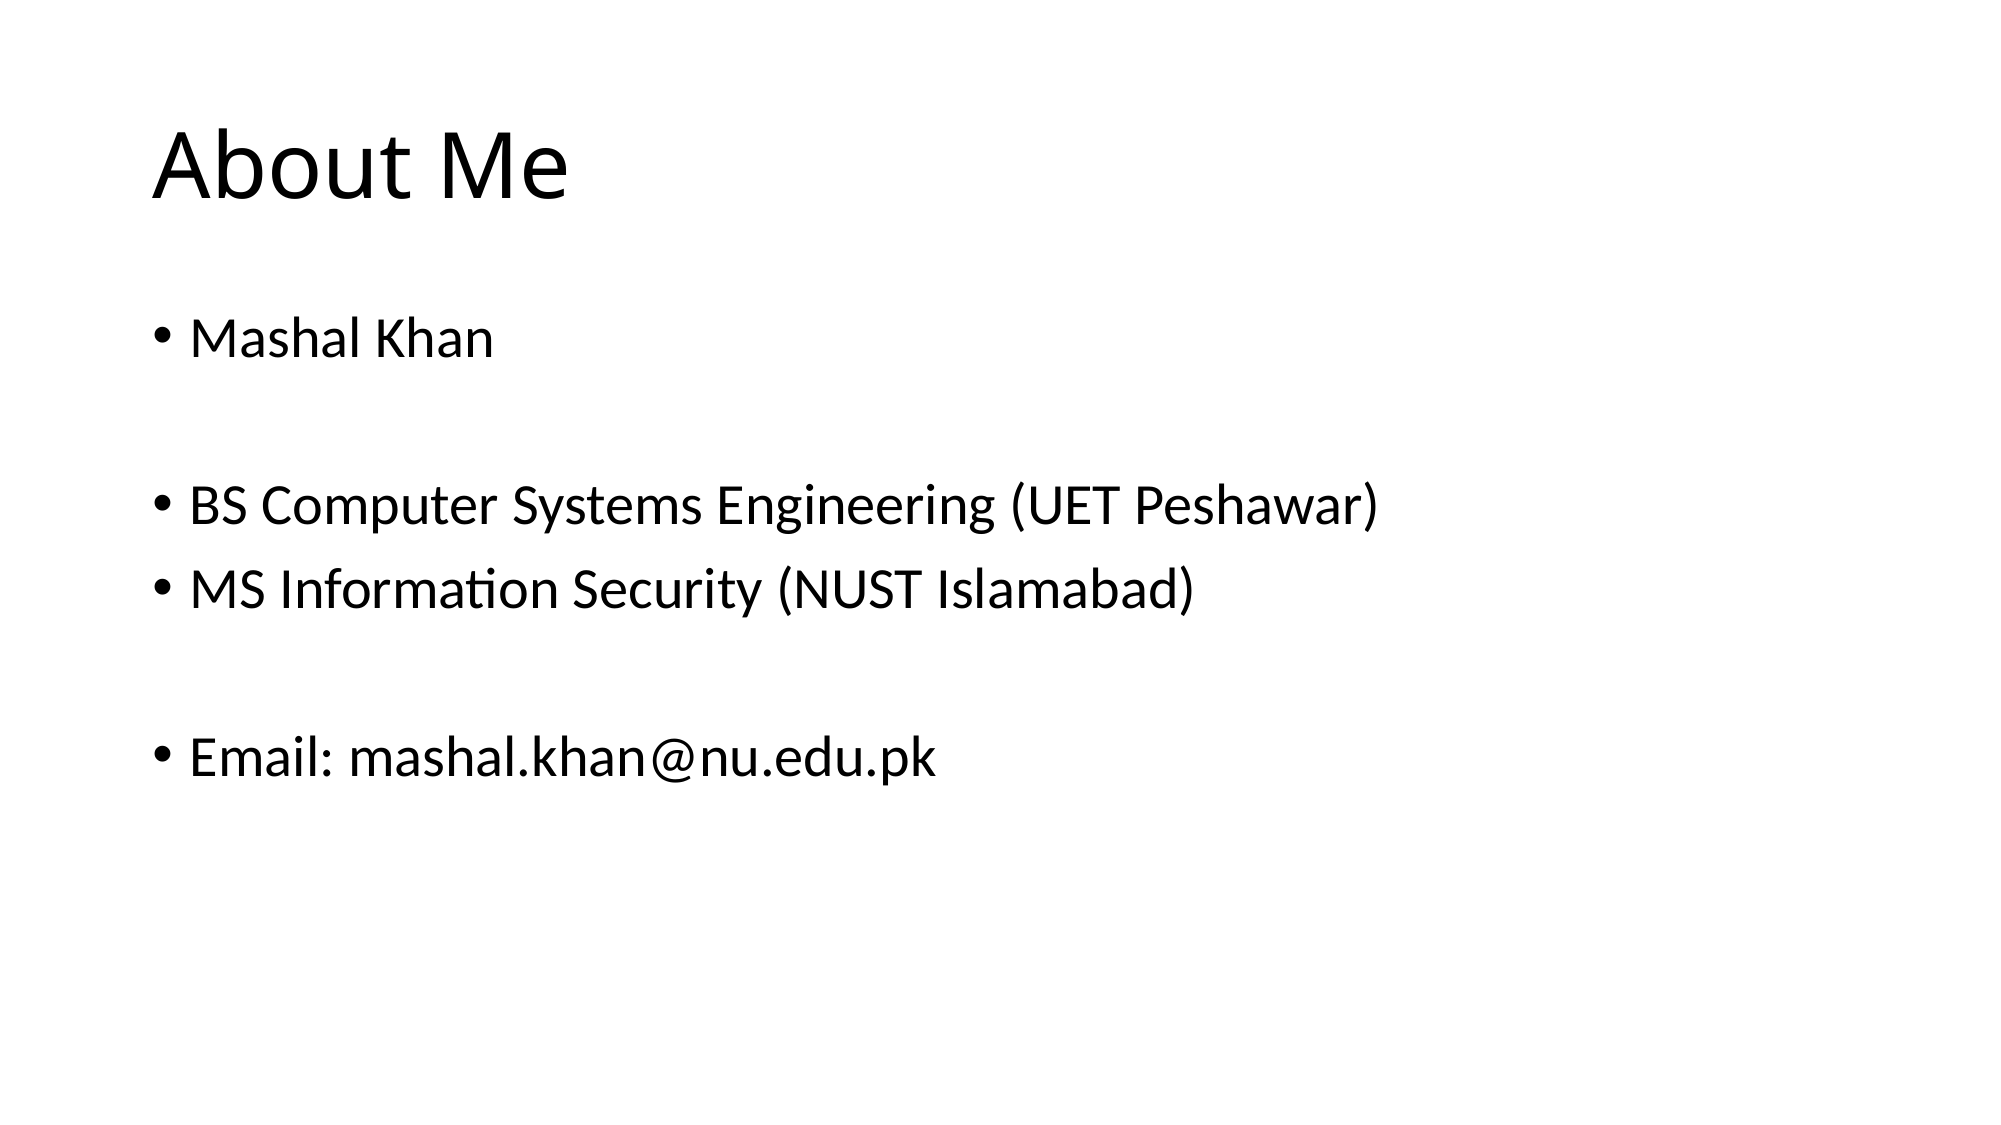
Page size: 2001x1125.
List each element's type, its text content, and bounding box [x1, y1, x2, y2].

list Mashal Khan BS Computer Systems Engineering (UET Peshawar) MS Information Security (NUST Islamabad) Email: mashal.khan@nu.edu.pk [137, 299, 1863, 1014]
title About Me [137, 59, 1863, 278]
